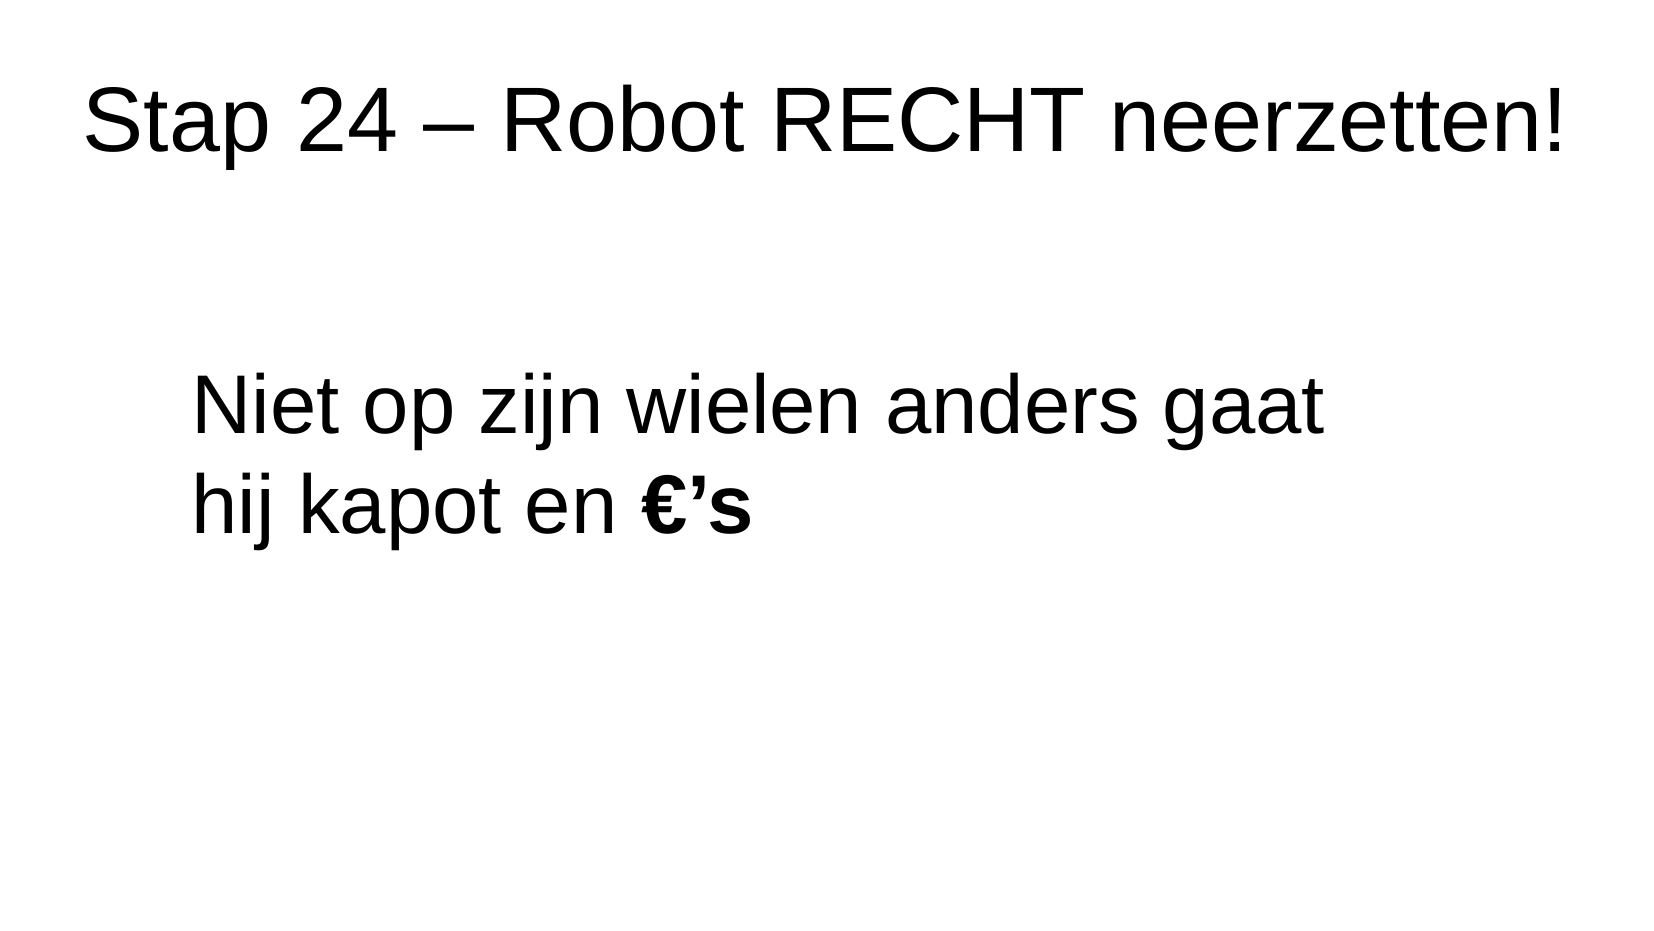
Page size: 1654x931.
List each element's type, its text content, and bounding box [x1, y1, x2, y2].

text_box Stap 24 – Robot RECHT neerzetten! [82, 36, 1571, 192]
text_box Niet op zijn wielen anders gaat hij kapot en €’s [177, 342, 1406, 558]
